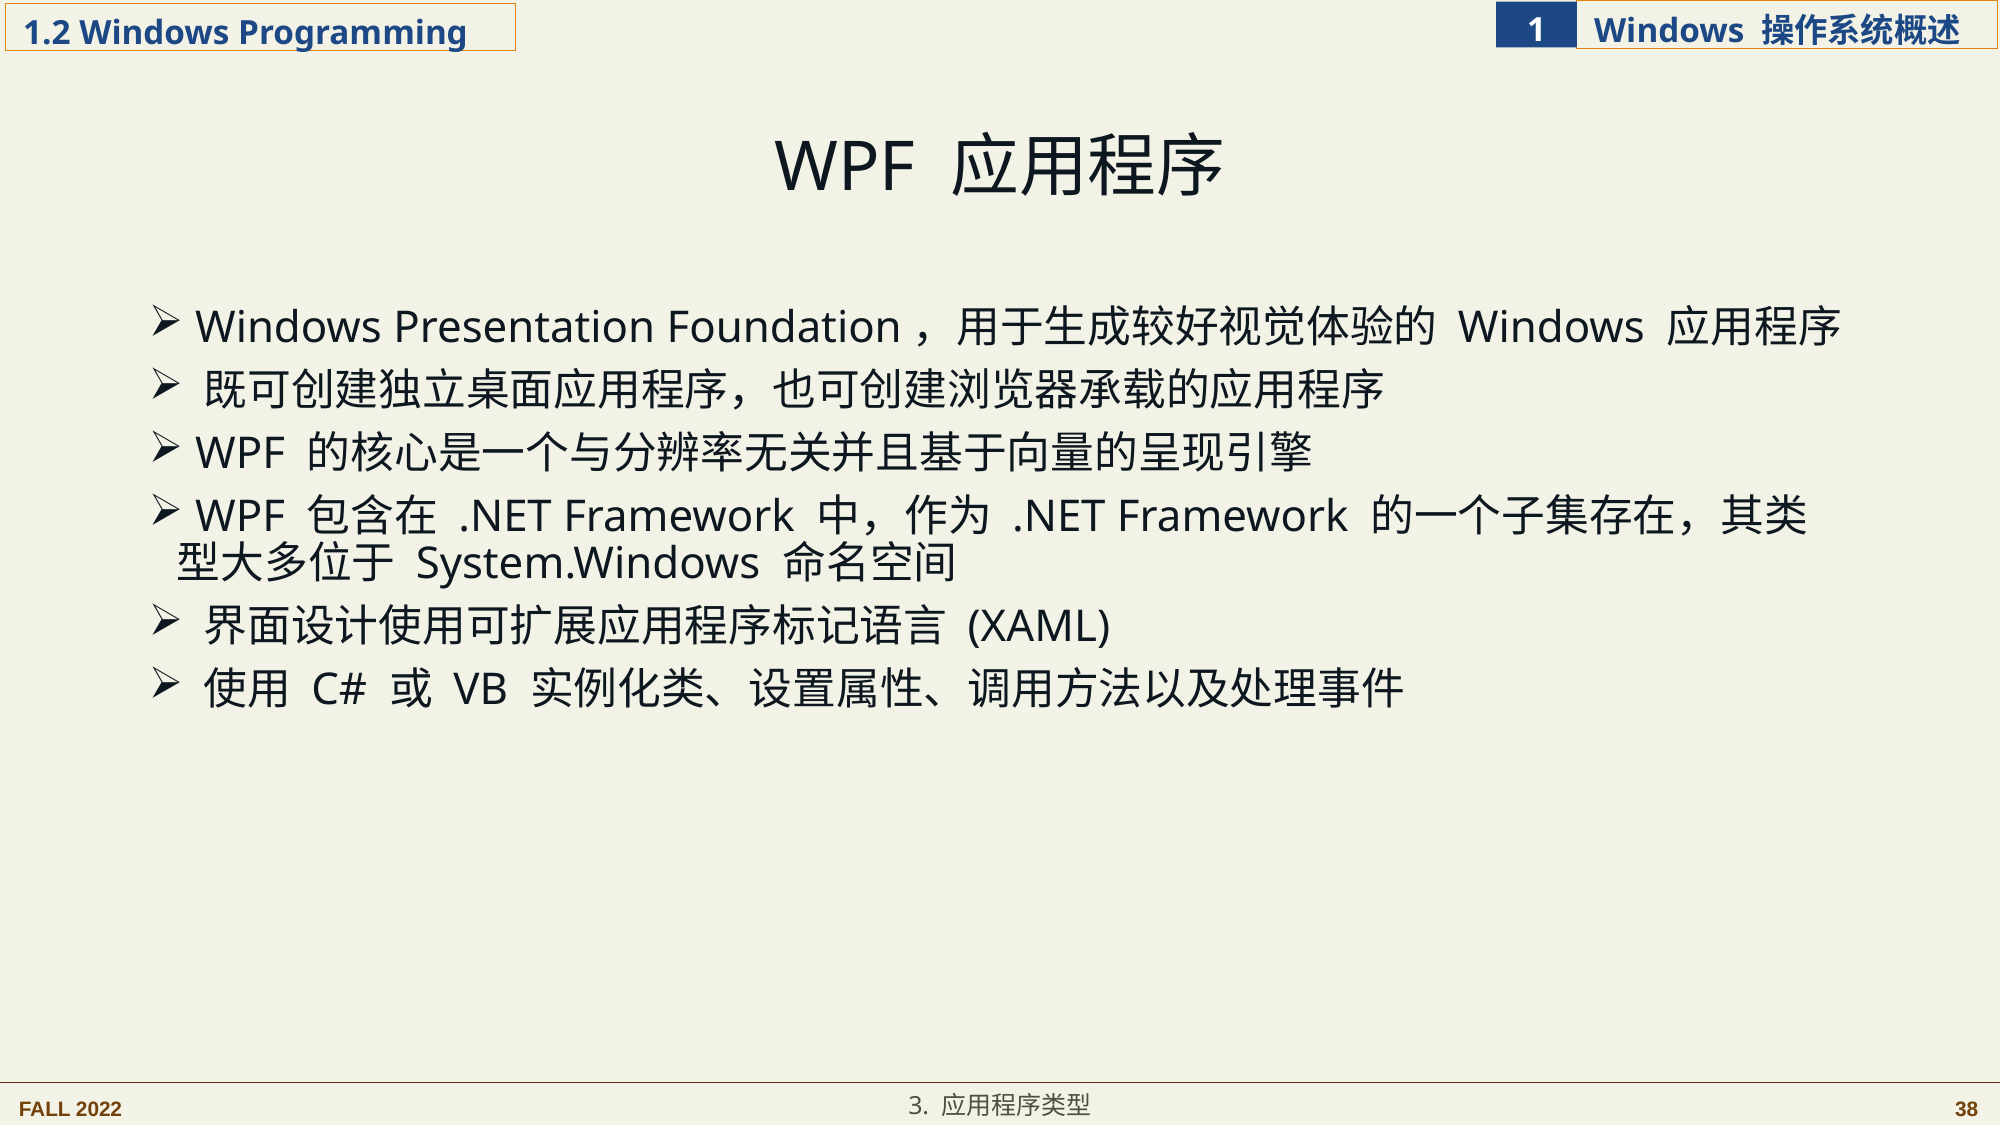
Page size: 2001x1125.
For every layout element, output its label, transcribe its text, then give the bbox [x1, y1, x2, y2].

list Windows Presentation Foundation，用于生成较好视觉体验的 Windows 应用程序 既可创建独立桌面应用程序，也可创建浏览器承载的应用程序 WPF 的核心是一个与分辨率无关并且基于向量的呈现引擎 WPF 包含在 .NET Framework 中，作为 .NET Framework 的一个子集存在，其类型大多位于 System.Windows 命名空间 界面设计使用可扩展应用程序标记语言 (XAML) 使用 C# 或 VB 实例化类、设置属性、调用方法以及处理事件 [137, 299, 1863, 1014]
title WPF 应用程序 [137, 59, 1863, 278]
text_box 3. 应用程序类型 [249, 1076, 1751, 1125]
